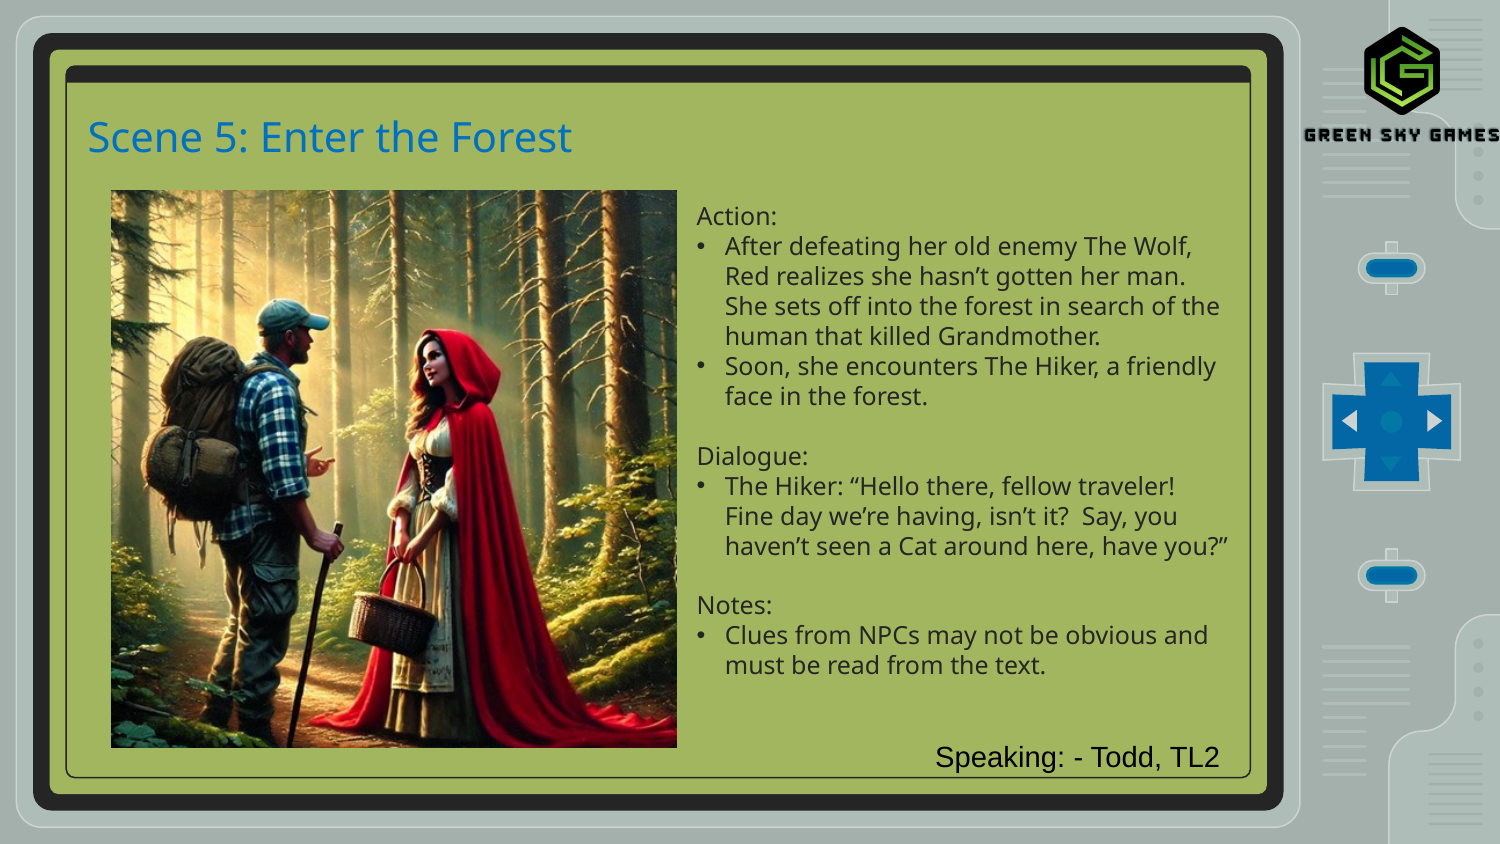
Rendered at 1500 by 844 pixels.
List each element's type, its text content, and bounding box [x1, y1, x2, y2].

text_box Speaking: - Todd, TL2 [920, 730, 1245, 781]
list Action: After defeating her old enemy The Wolf, Red realizes she hasn’t gotten her man. She sets off into the forest in search of the human that killed Grandmother. Soon, she encounters The Hiker, a friendly face in the forest. Dialogue: The Hiker: “Hello there, fellow traveler! Fine day we’re having, isn’t it? Say, you haven’t seen a Cat around here, have you?” Notes: Clues from NPCs may not be obvious and must be read from the text. [681, 185, 1245, 756]
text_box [1322, 353, 1461, 491]
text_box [1358, 548, 1426, 603]
picture [1285, 0, 1500, 184]
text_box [1358, 241, 1426, 295]
picture [111, 189, 677, 749]
title Scene 5: Enter the Forest [72, 95, 1225, 171]
